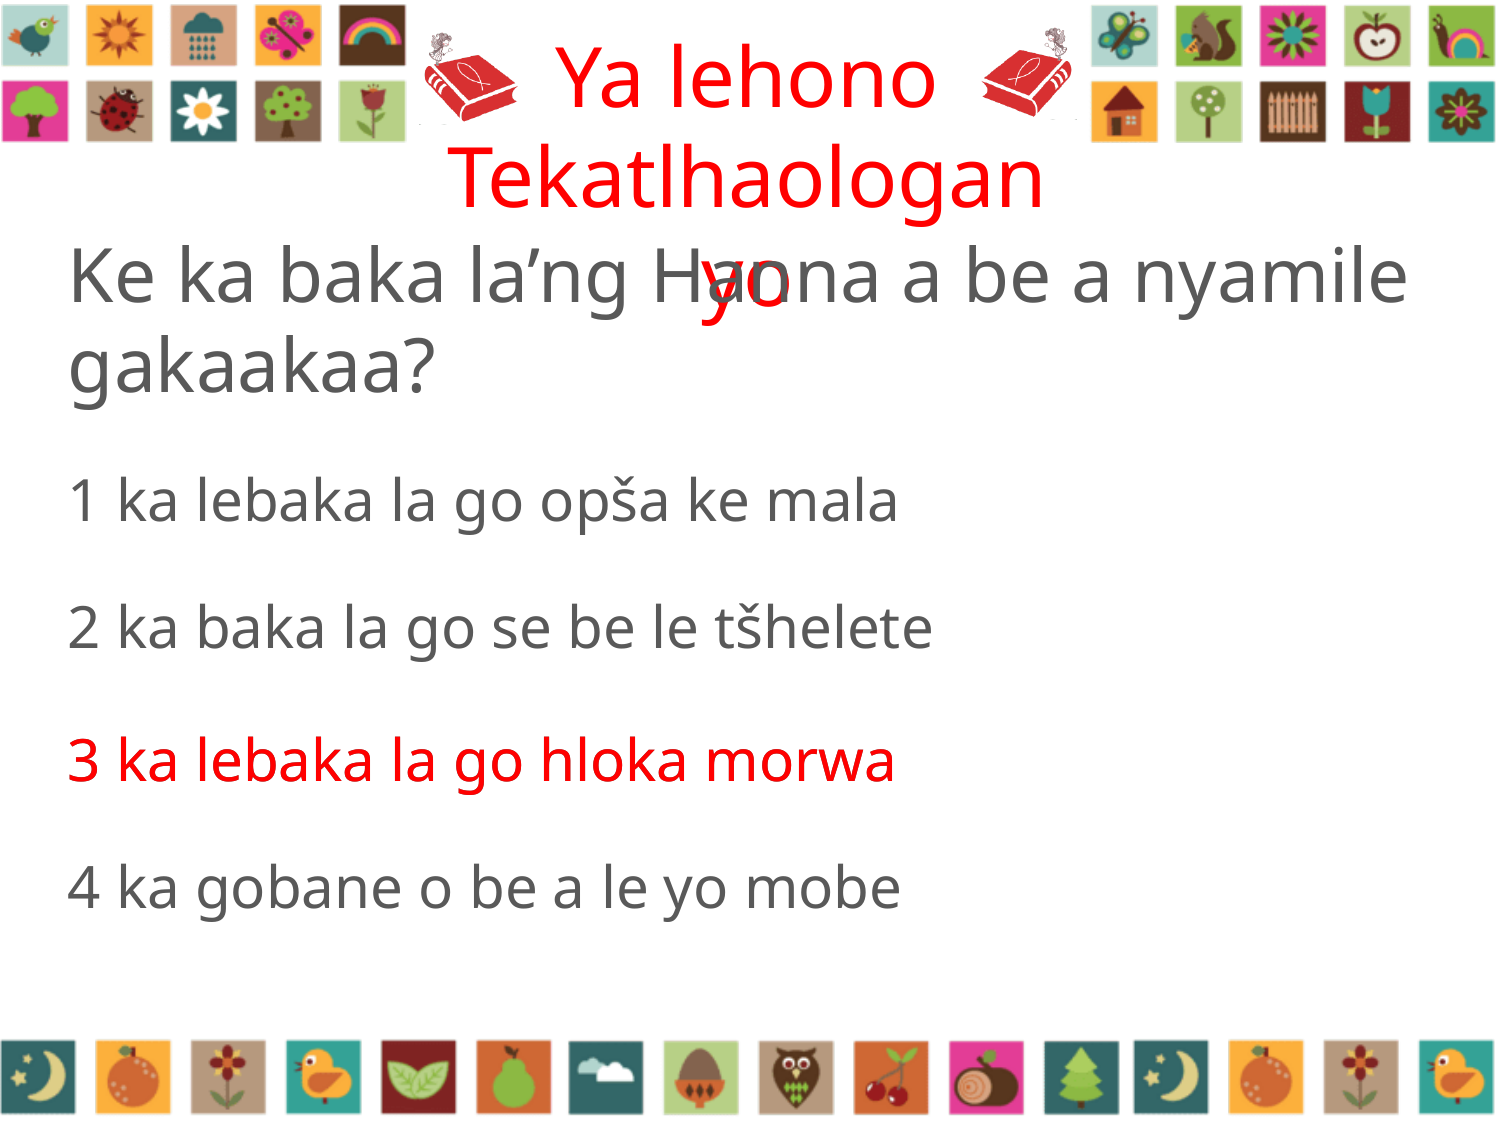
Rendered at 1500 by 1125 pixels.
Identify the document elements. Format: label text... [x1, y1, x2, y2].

picture [950, 3, 1500, 150]
text_box Ya lehono Tekatlhaologanyo [414, 16, 1080, 219]
text_box 1 ka lebaka la go opša ke mala [53, 456, 1436, 541]
text_box 2 ka baka la go se be le tšhelete [53, 582, 1436, 668]
picture [0, 3, 550, 150]
text_box Ke ka baka la’ng Hanna a be a nyamile gakaakaa? [53, 219, 1436, 415]
text_box 3 ka lebaka la go hloka morwa [53, 716, 1483, 801]
text_box 4 ka gobane o be a le yo mobe [53, 842, 1483, 928]
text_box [0, 1028, 1500, 1118]
